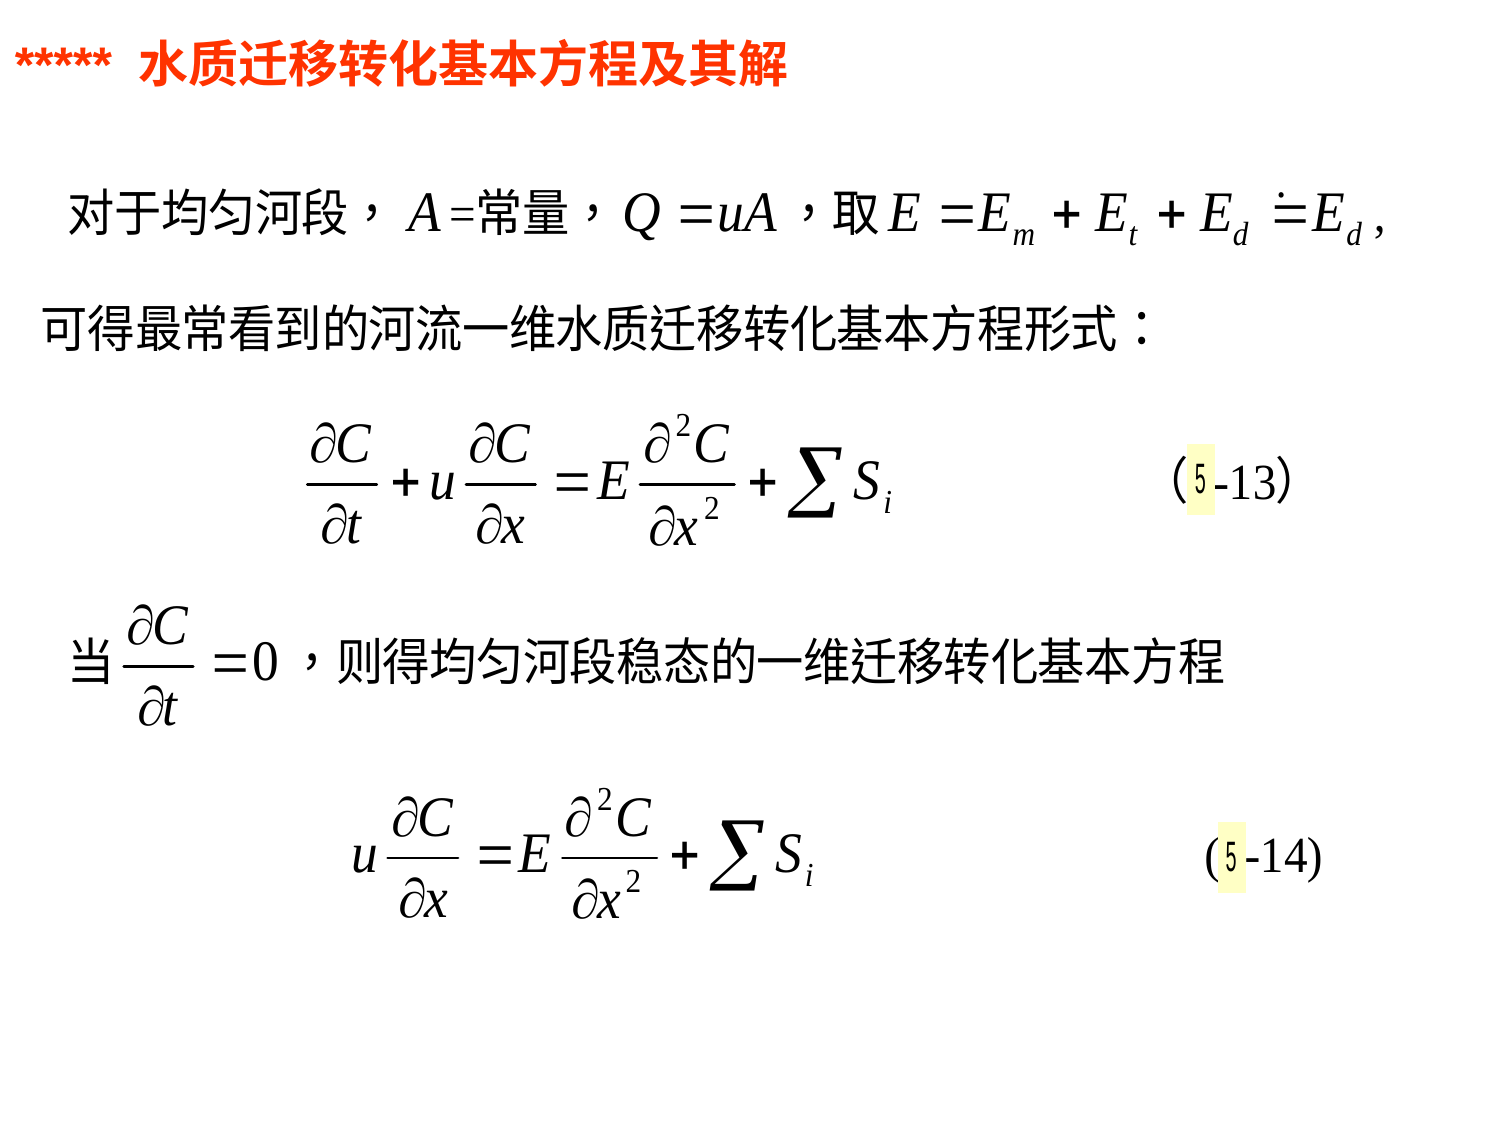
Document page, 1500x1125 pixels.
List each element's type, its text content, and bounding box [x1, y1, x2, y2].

picture [1217, 822, 1247, 894]
picture [1186, 444, 1216, 516]
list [0, 141, 1500, 965]
text_box ***** 水质迁移转化基本方程及其解 [0, 24, 1022, 100]
